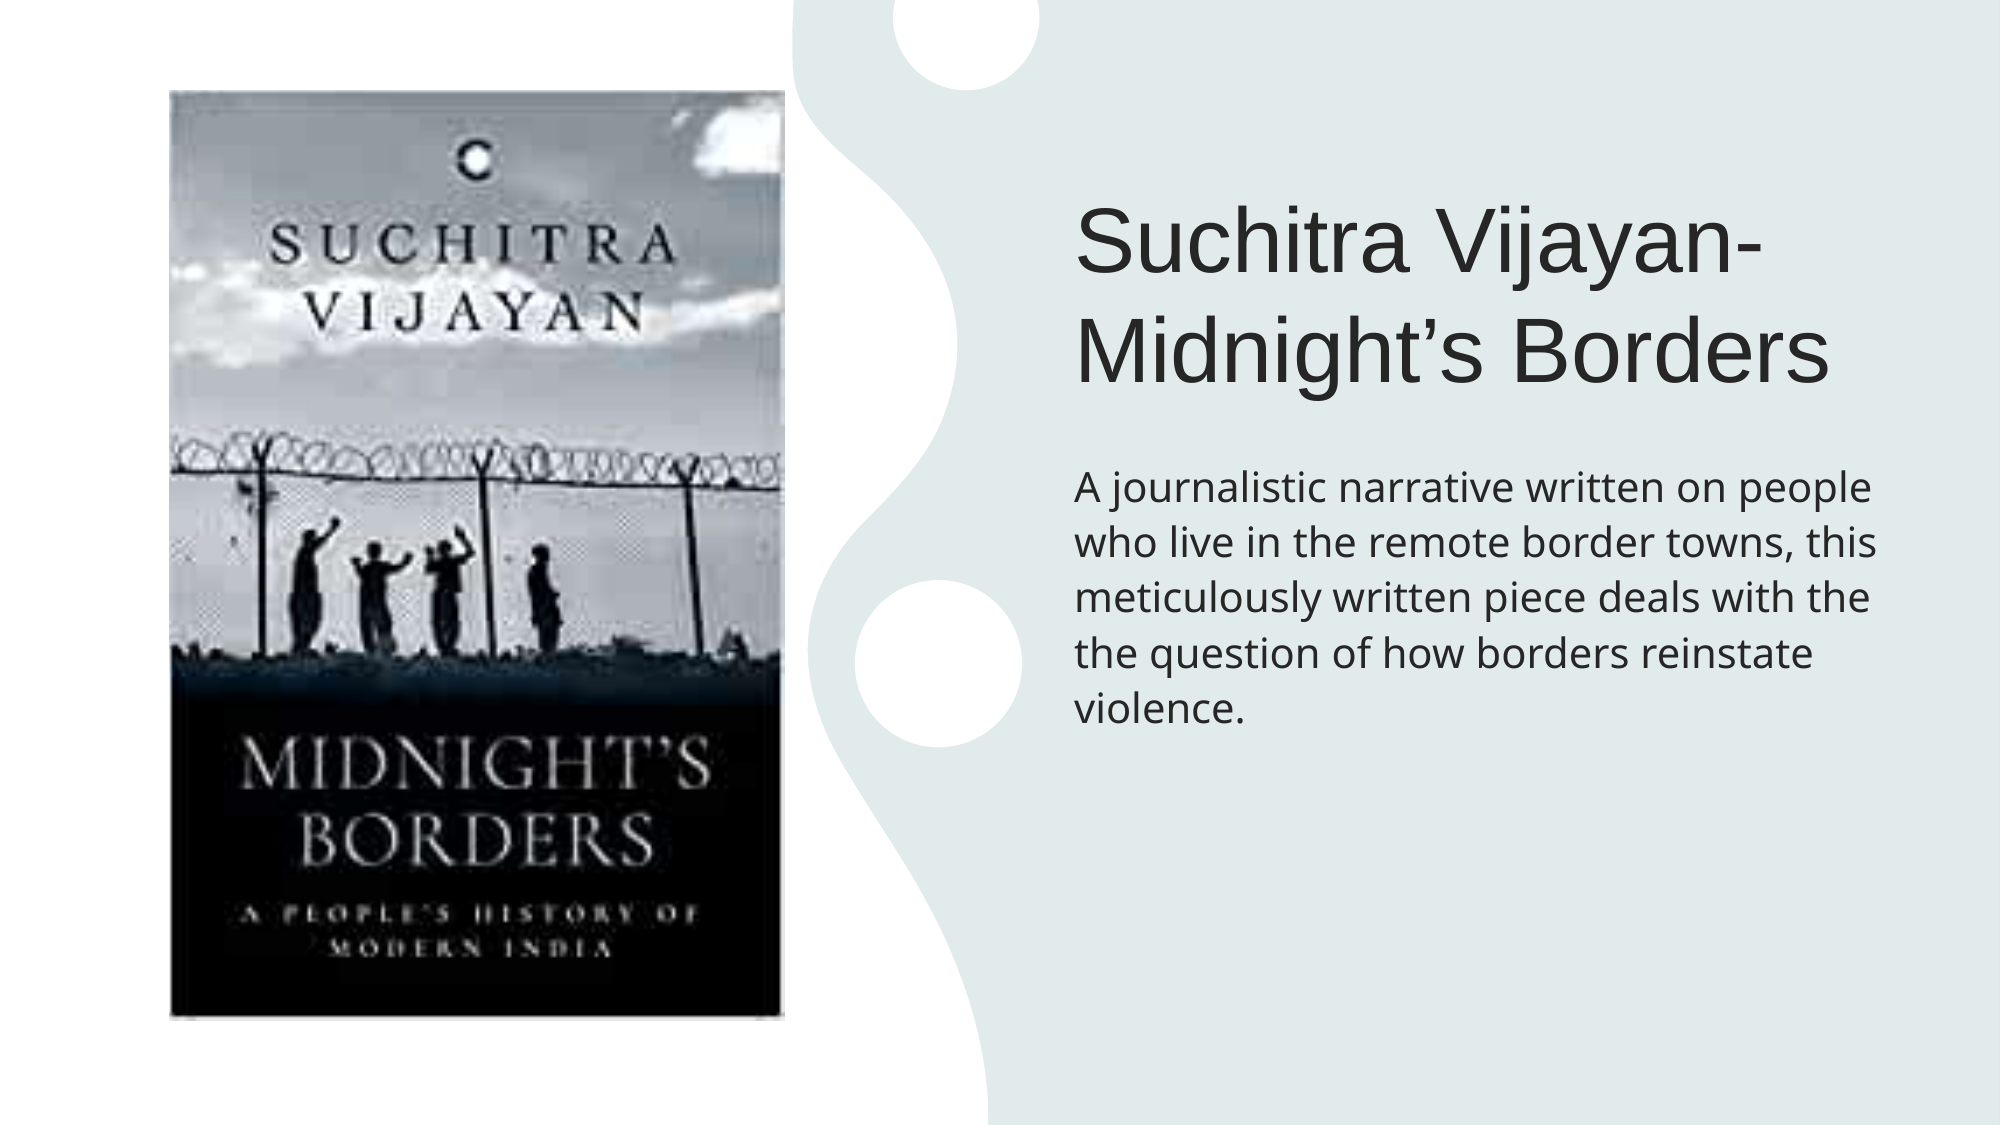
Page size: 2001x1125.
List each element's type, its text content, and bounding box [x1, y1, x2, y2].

text_box [892, 0, 1040, 91]
title Suchitra Vijayan- Midnight’s Borders [1059, 90, 1900, 409]
picture [169, 90, 786, 1021]
list A journalistic narrative written on people who live in the remote border towns, this meticulously written piece deals with the the question of how borders reinstate violence. [1059, 448, 1900, 1021]
text_box [0, 0, 989, 1125]
text_box [793, 0, 2000, 1125]
text_box [854, 580, 1023, 748]
